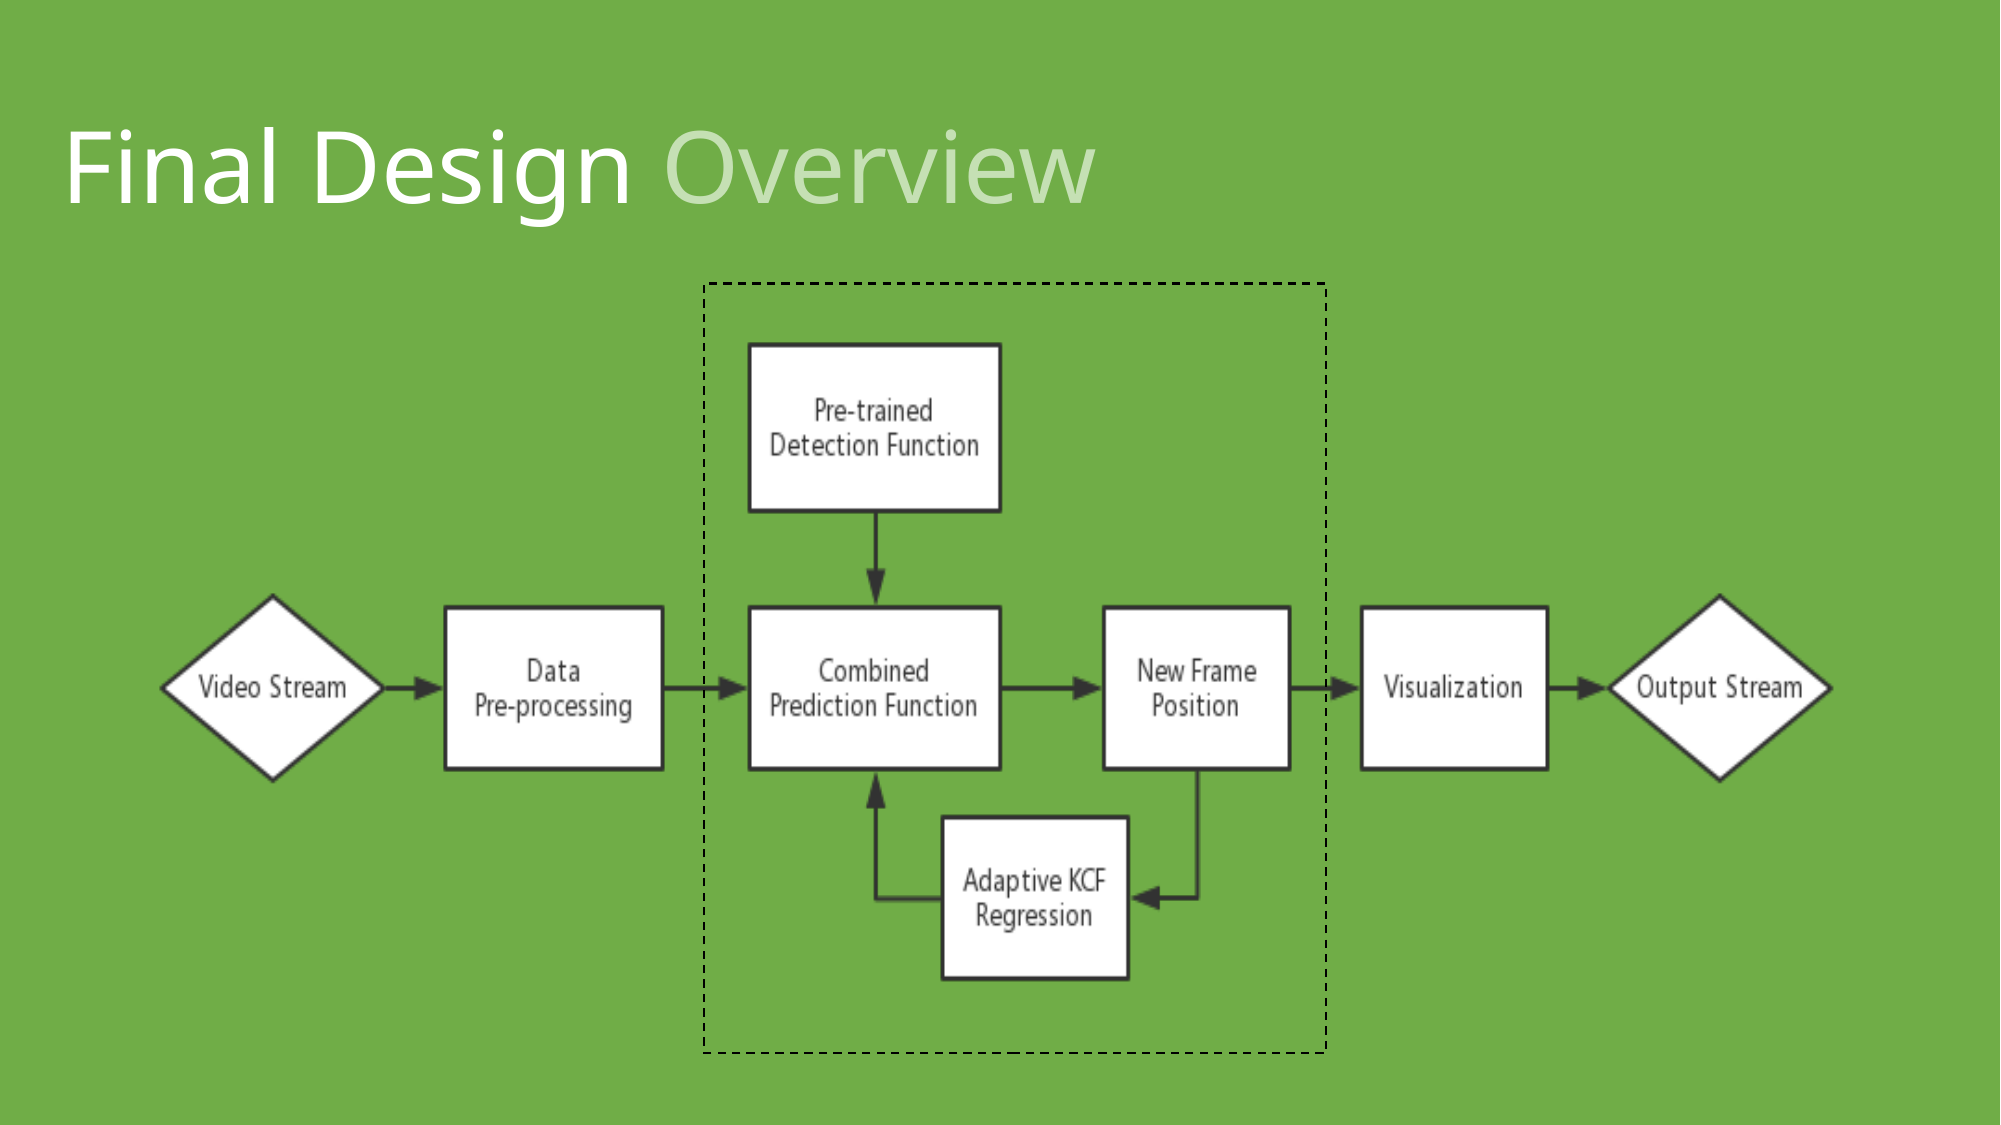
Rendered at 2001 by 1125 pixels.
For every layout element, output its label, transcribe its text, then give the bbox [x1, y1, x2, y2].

text_box Final Design Overview [41, 94, 1118, 234]
picture [73, 235, 1891, 1053]
